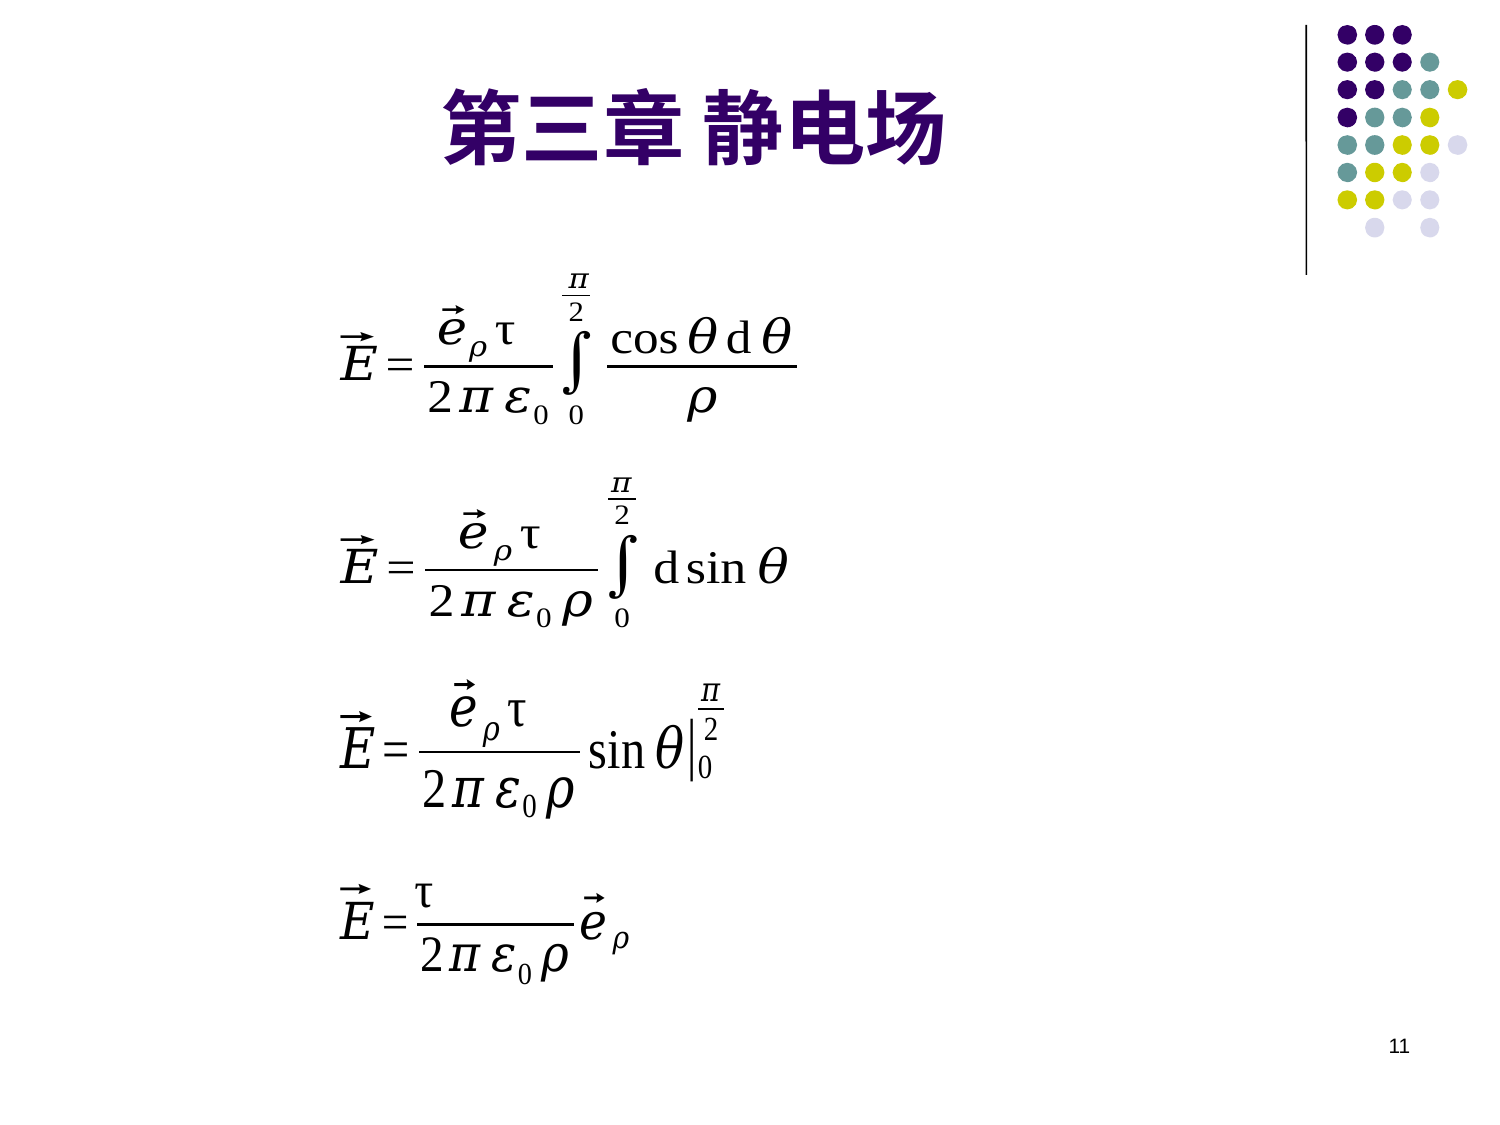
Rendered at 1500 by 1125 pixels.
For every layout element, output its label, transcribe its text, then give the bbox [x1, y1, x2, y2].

text_box 11 [1074, 1024, 1425, 1100]
title 第三章 静电场 [75, 20, 1313, 233]
